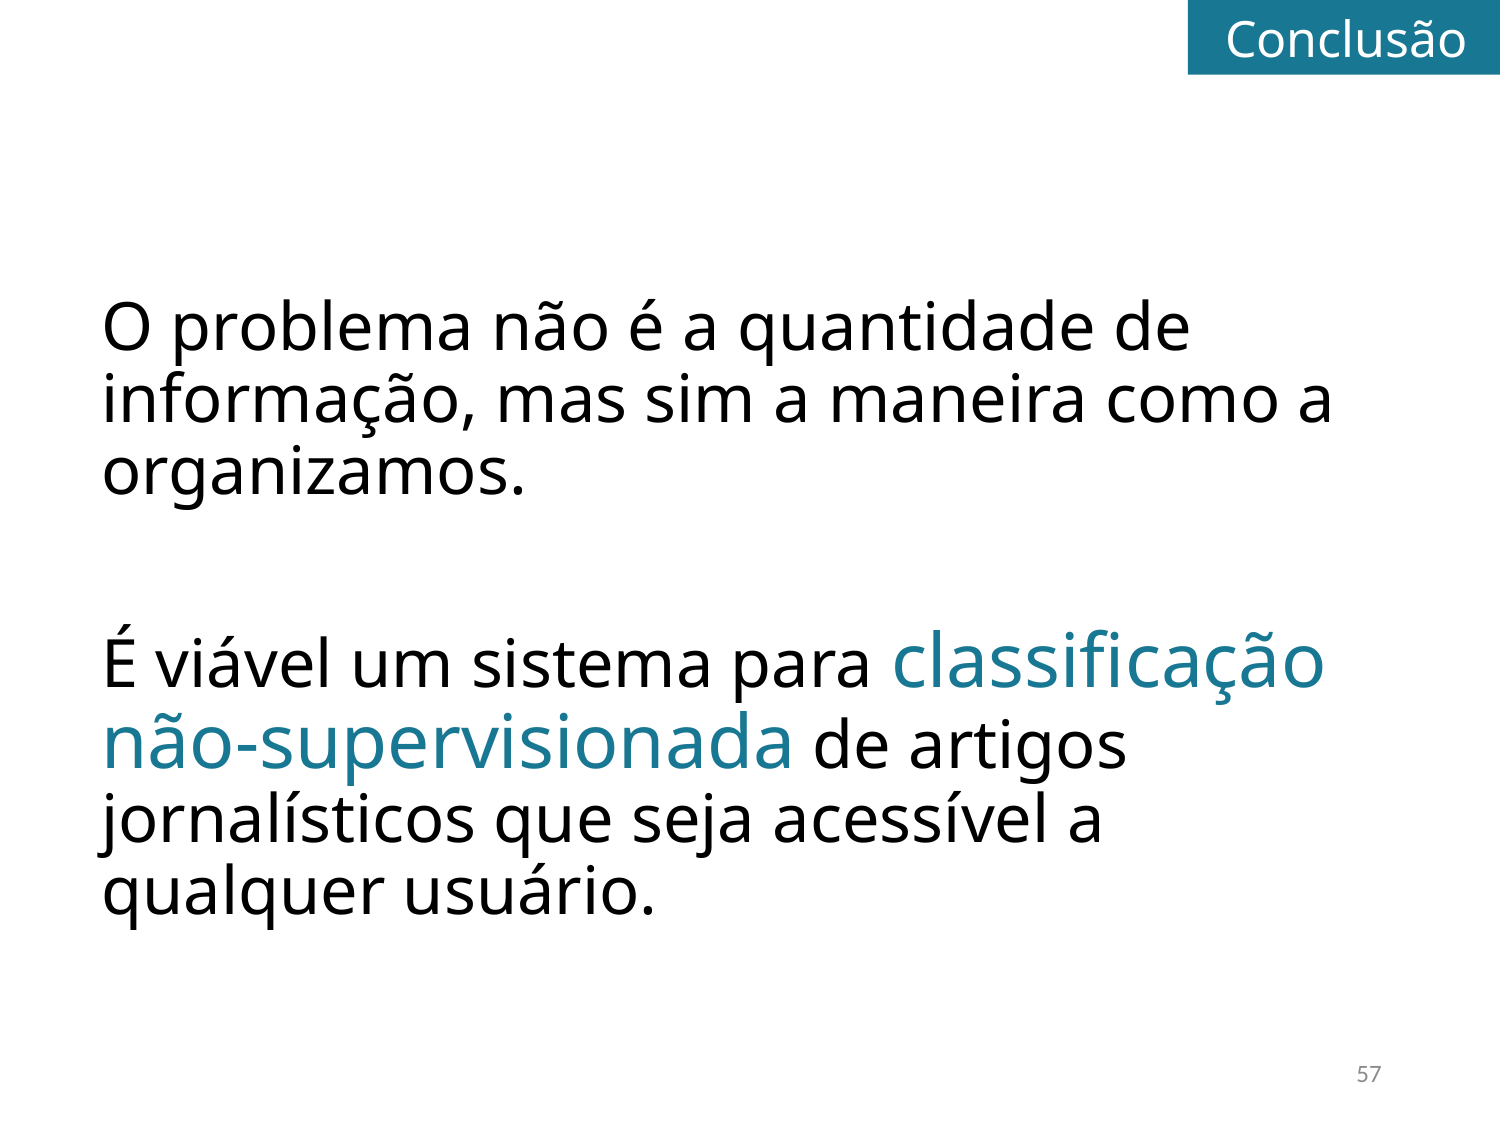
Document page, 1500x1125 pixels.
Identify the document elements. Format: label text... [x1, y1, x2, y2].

text_box Conclusão [1187, 0, 1500, 75]
slide_number 57 [1059, 1042, 1397, 1103]
list O problema não é a quantidade de informação, mas sim a maneira como a organizamos. É viável um sistema para classificação não-supervisionada de artigos jornalísticos que seja acessível a qualquer usuário. [86, 285, 1417, 1043]
